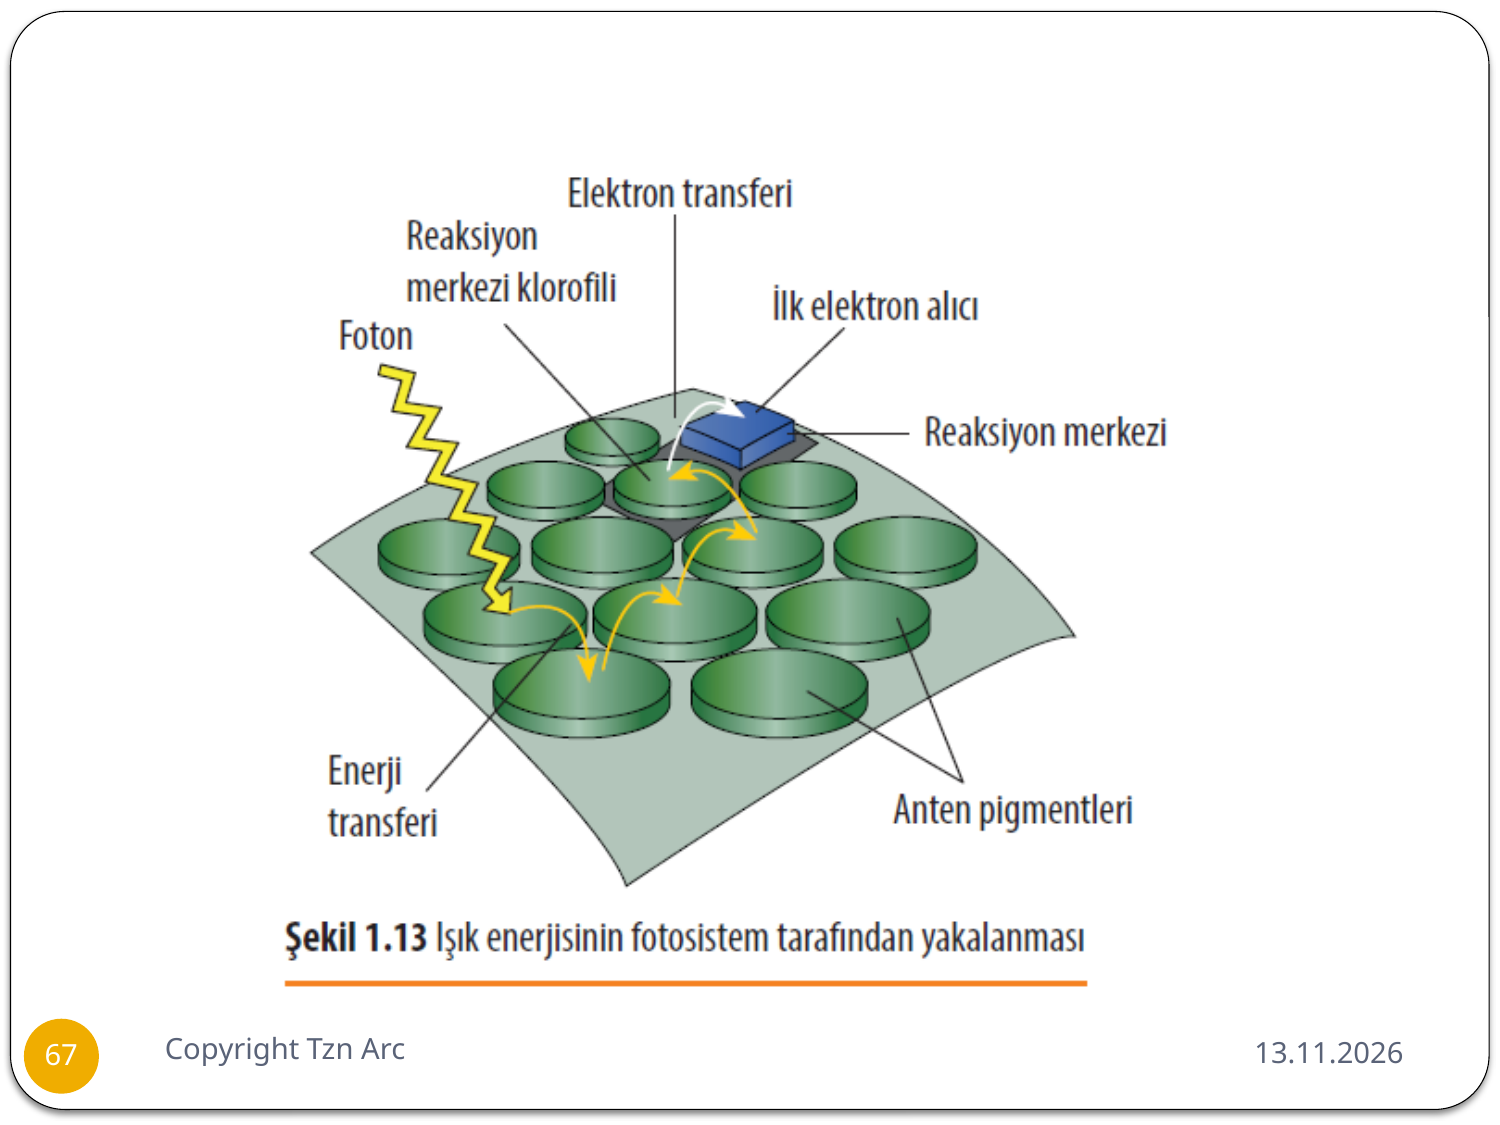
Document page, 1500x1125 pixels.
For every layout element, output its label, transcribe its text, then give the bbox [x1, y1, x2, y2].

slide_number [1012, 1015, 1419, 1094]
slide_number 67 [23, 1018, 99, 1094]
footer Copyright Tzn Arc [150, 1012, 800, 1088]
picture [265, 139, 1247, 997]
